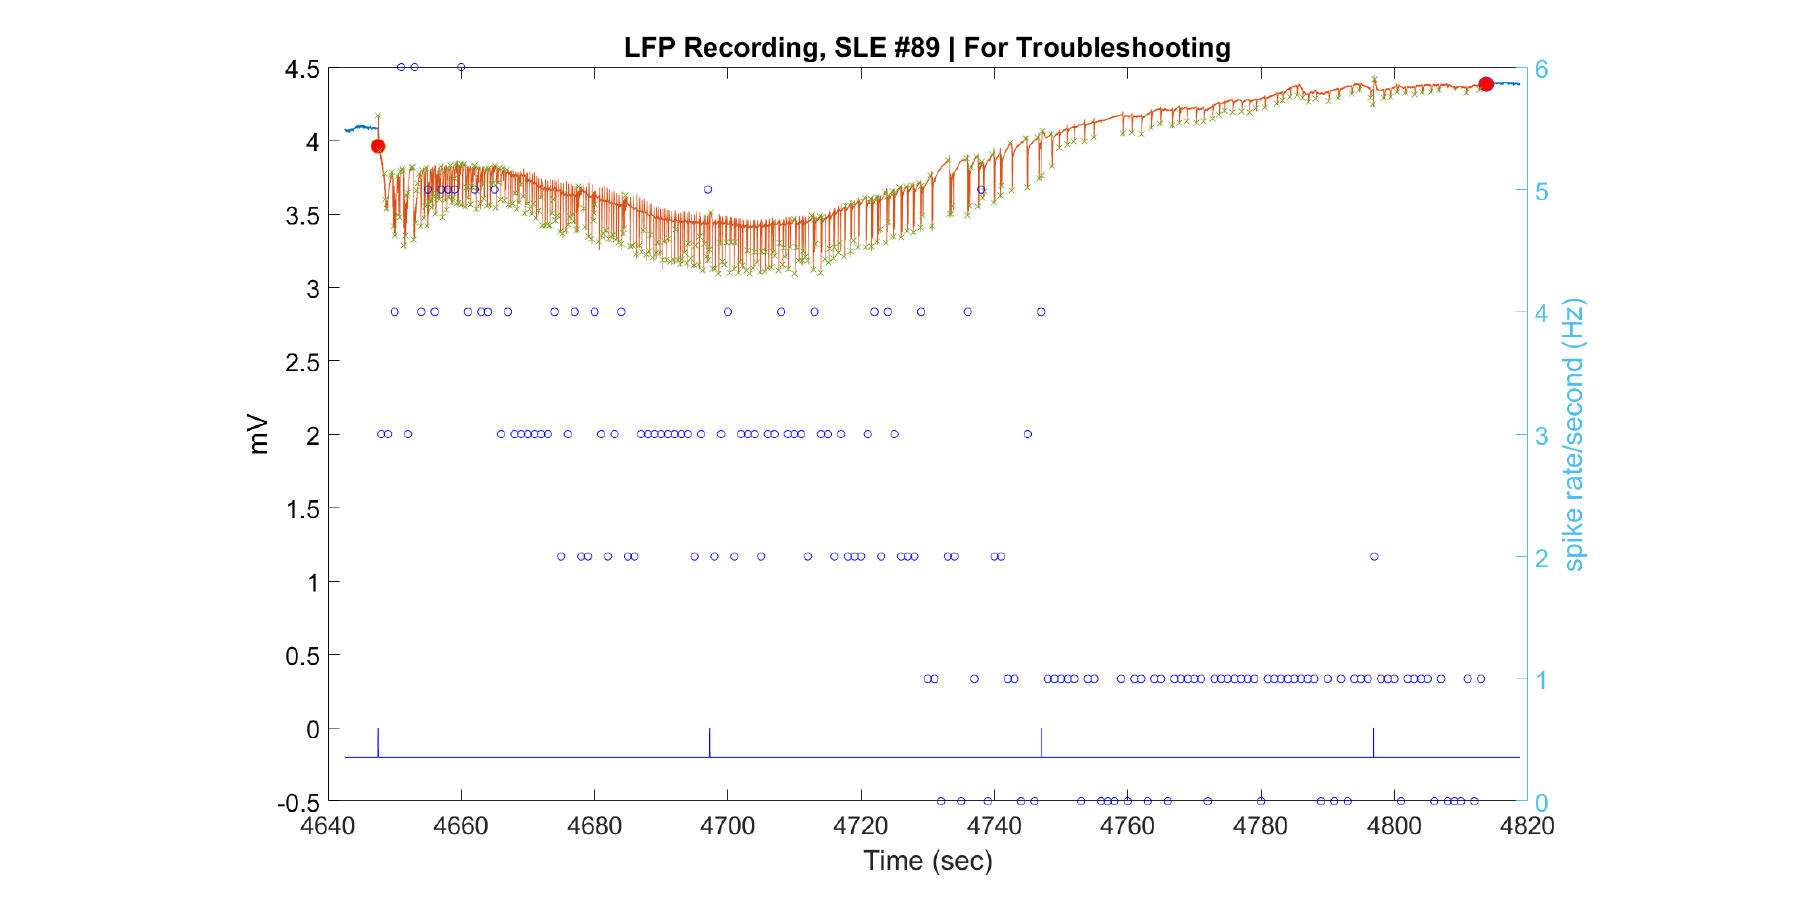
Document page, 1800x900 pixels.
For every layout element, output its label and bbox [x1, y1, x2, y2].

picture [126, 0, 1674, 900]
